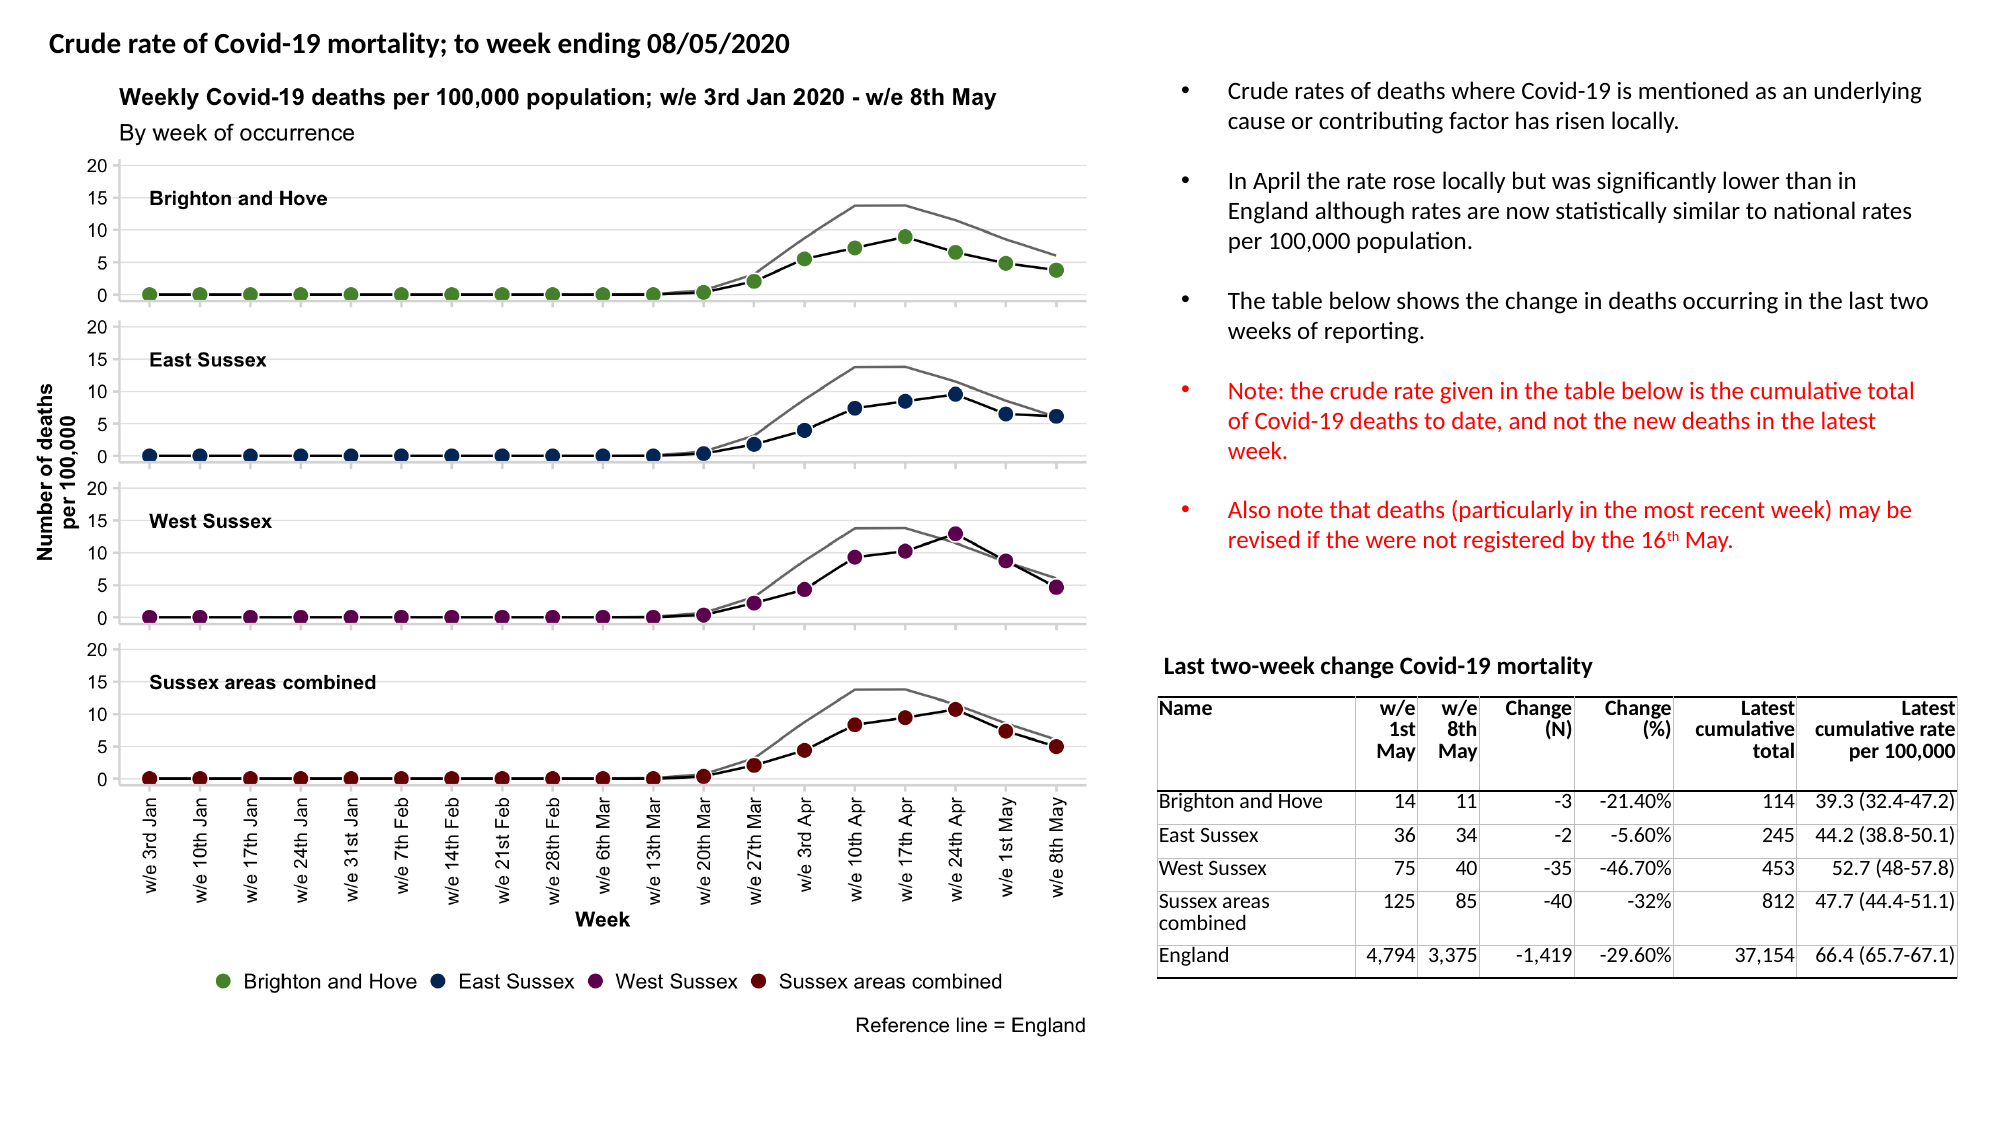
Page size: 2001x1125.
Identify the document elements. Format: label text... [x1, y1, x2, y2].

table_header w/e 8th May [1418, 698, 1479, 790]
table_cell 36 [1356, 825, 1417, 858]
table_header Latest cumulative total [1674, 698, 1796, 790]
table_cell 44.2 (38.8-50.1) [1797, 825, 1957, 858]
table_cell 812 [1674, 892, 1796, 945]
table_cell 3,375 [1418, 946, 1479, 977]
table_cell West Sussex [1158, 859, 1355, 891]
table_header Change (N) [1480, 698, 1574, 790]
table_cell 14 [1356, 792, 1417, 824]
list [24, 75, 1099, 1050]
table_cell 245 [1674, 825, 1796, 858]
table_cell -46.70% [1575, 859, 1673, 891]
table_cell 39.3 (32.4-47.2) [1797, 792, 1957, 824]
table_cell 125 [1356, 892, 1417, 945]
table_cell -35 [1480, 859, 1574, 891]
table_header w/e 1st May [1356, 698, 1417, 790]
table_cell -5.60% [1575, 825, 1673, 858]
table_cell -1,419 [1480, 946, 1574, 977]
table_cell Brighton and Hove [1158, 792, 1355, 824]
table_cell -40 [1480, 892, 1574, 945]
table_cell -2 [1480, 825, 1574, 858]
table_cell 85 [1418, 892, 1479, 945]
table_cell England [1158, 946, 1355, 977]
table_cell East Sussex [1158, 825, 1355, 858]
table_cell -21.40% [1575, 792, 1673, 824]
table_cell 75 [1356, 859, 1417, 891]
table_cell 4,794 [1356, 946, 1417, 977]
table_cell 52.7 (48-57.8) [1797, 859, 1957, 891]
table_cell Sussex areas combined [1158, 892, 1355, 945]
table_header Latest cumulative rate per 100,000 [1797, 698, 1957, 790]
table_cell 66.4 (65.7-67.1) [1797, 946, 1957, 977]
table_cell -3 [1480, 792, 1574, 824]
table_header Name [1158, 698, 1355, 790]
table_cell 40 [1418, 859, 1479, 891]
text_box Crude rates of deaths where Covid-19 is mentioned as an underlying cause or contributing factor has risen locally. In April the rate rose locally but was significantly lower than in England although rates are now statistically similar to national rates per 100,000 population. The table below shows the change in deaths occurring in the last two weeks of reporting. Note: the crude rate given in the table below is the cumulative total of Covid-19 deaths to date, and not the new deaths in the latest week. Also note that deaths (particularly in the most recent week) may be revised if the were not registered by the 16th May. [1166, 67, 1949, 592]
table_header Change (%) [1575, 698, 1673, 790]
table_cell 114 [1674, 792, 1796, 824]
table_cell 34 [1418, 825, 1479, 858]
table_cell -29.60% [1575, 946, 1673, 977]
text_box Last two-week change Covid-19 mortality [1149, 641, 1609, 687]
table_cell 11 [1418, 792, 1479, 824]
text_box Crude rate of Covid-19 mortality; to week ending 08/05/2020 [34, 16, 806, 67]
table_cell 453 [1674, 859, 1796, 891]
table_cell 37,154 [1674, 946, 1796, 977]
table_cell 47.7 (44.4-51.1) [1797, 892, 1957, 945]
table_cell -32% [1575, 892, 1673, 945]
